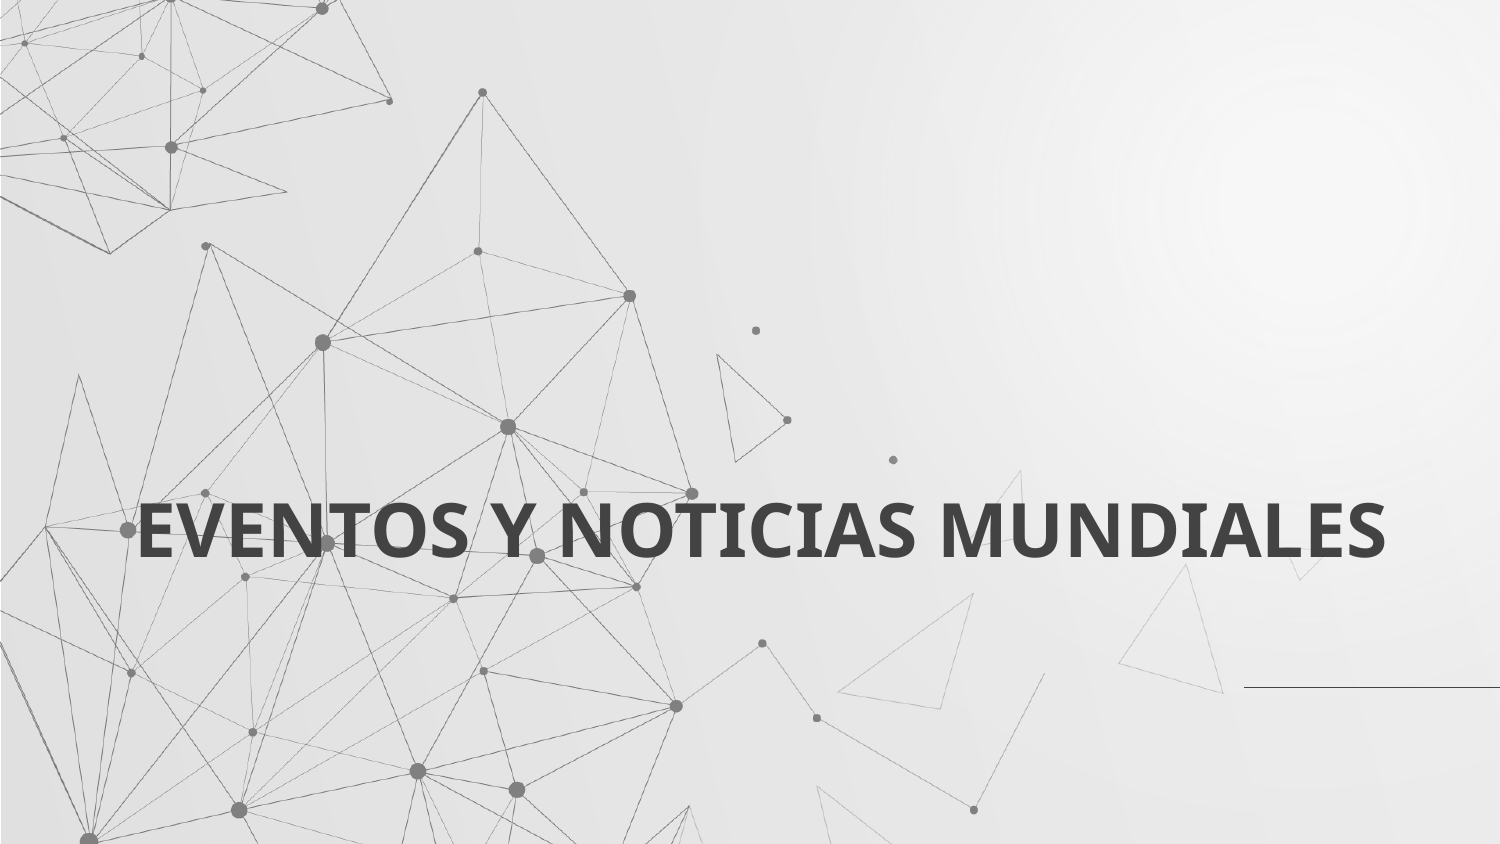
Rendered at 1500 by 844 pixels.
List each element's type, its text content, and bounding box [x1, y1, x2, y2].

picture [0, 0, 1500, 844]
title EVENTOS Y NOTICIAS MUNDIALES [76, 369, 1404, 685]
